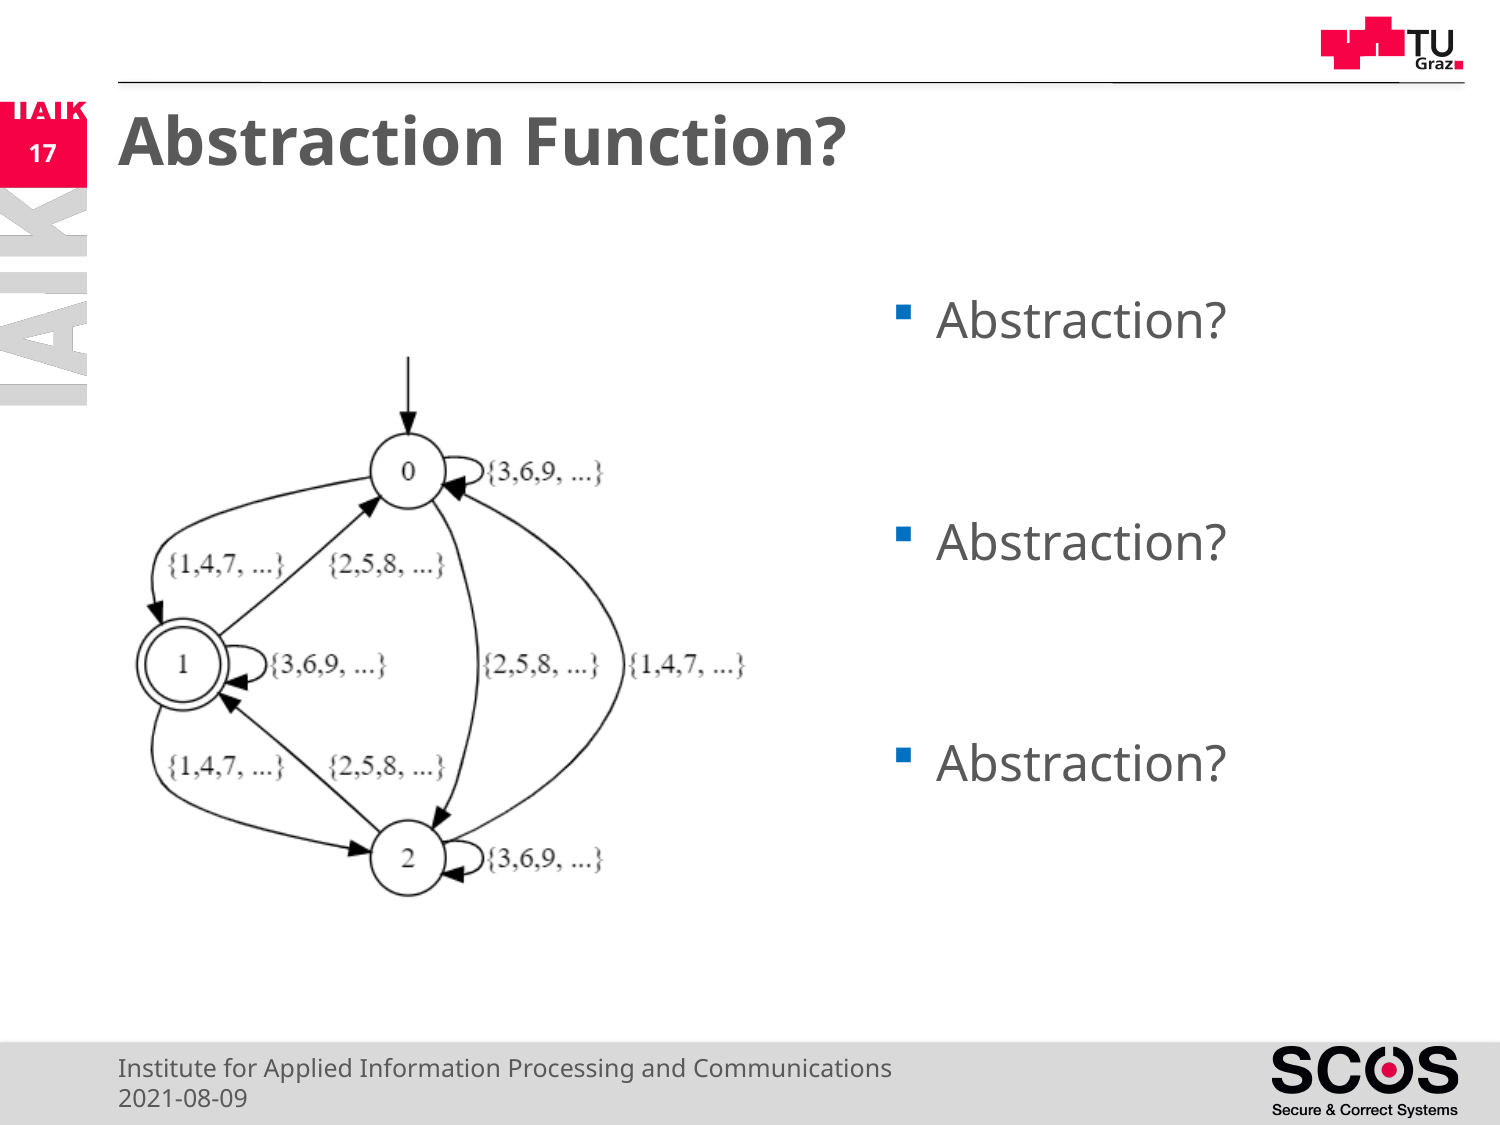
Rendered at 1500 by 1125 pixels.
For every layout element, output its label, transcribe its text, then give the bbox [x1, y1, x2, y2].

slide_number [118, 1096, 730, 1118]
picture [1318, 13, 1466, 73]
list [129, 346, 757, 905]
picture [1265, 1096, 1465, 1122]
footer Institute for Applied Information Processing and Communications [118, 1052, 1469, 1096]
slide_number 17 [1, 124, 84, 185]
title Abstraction Function? [118, 98, 1469, 185]
picture [0, 1, 87, 406]
picture [1265, 1042, 1465, 1052]
